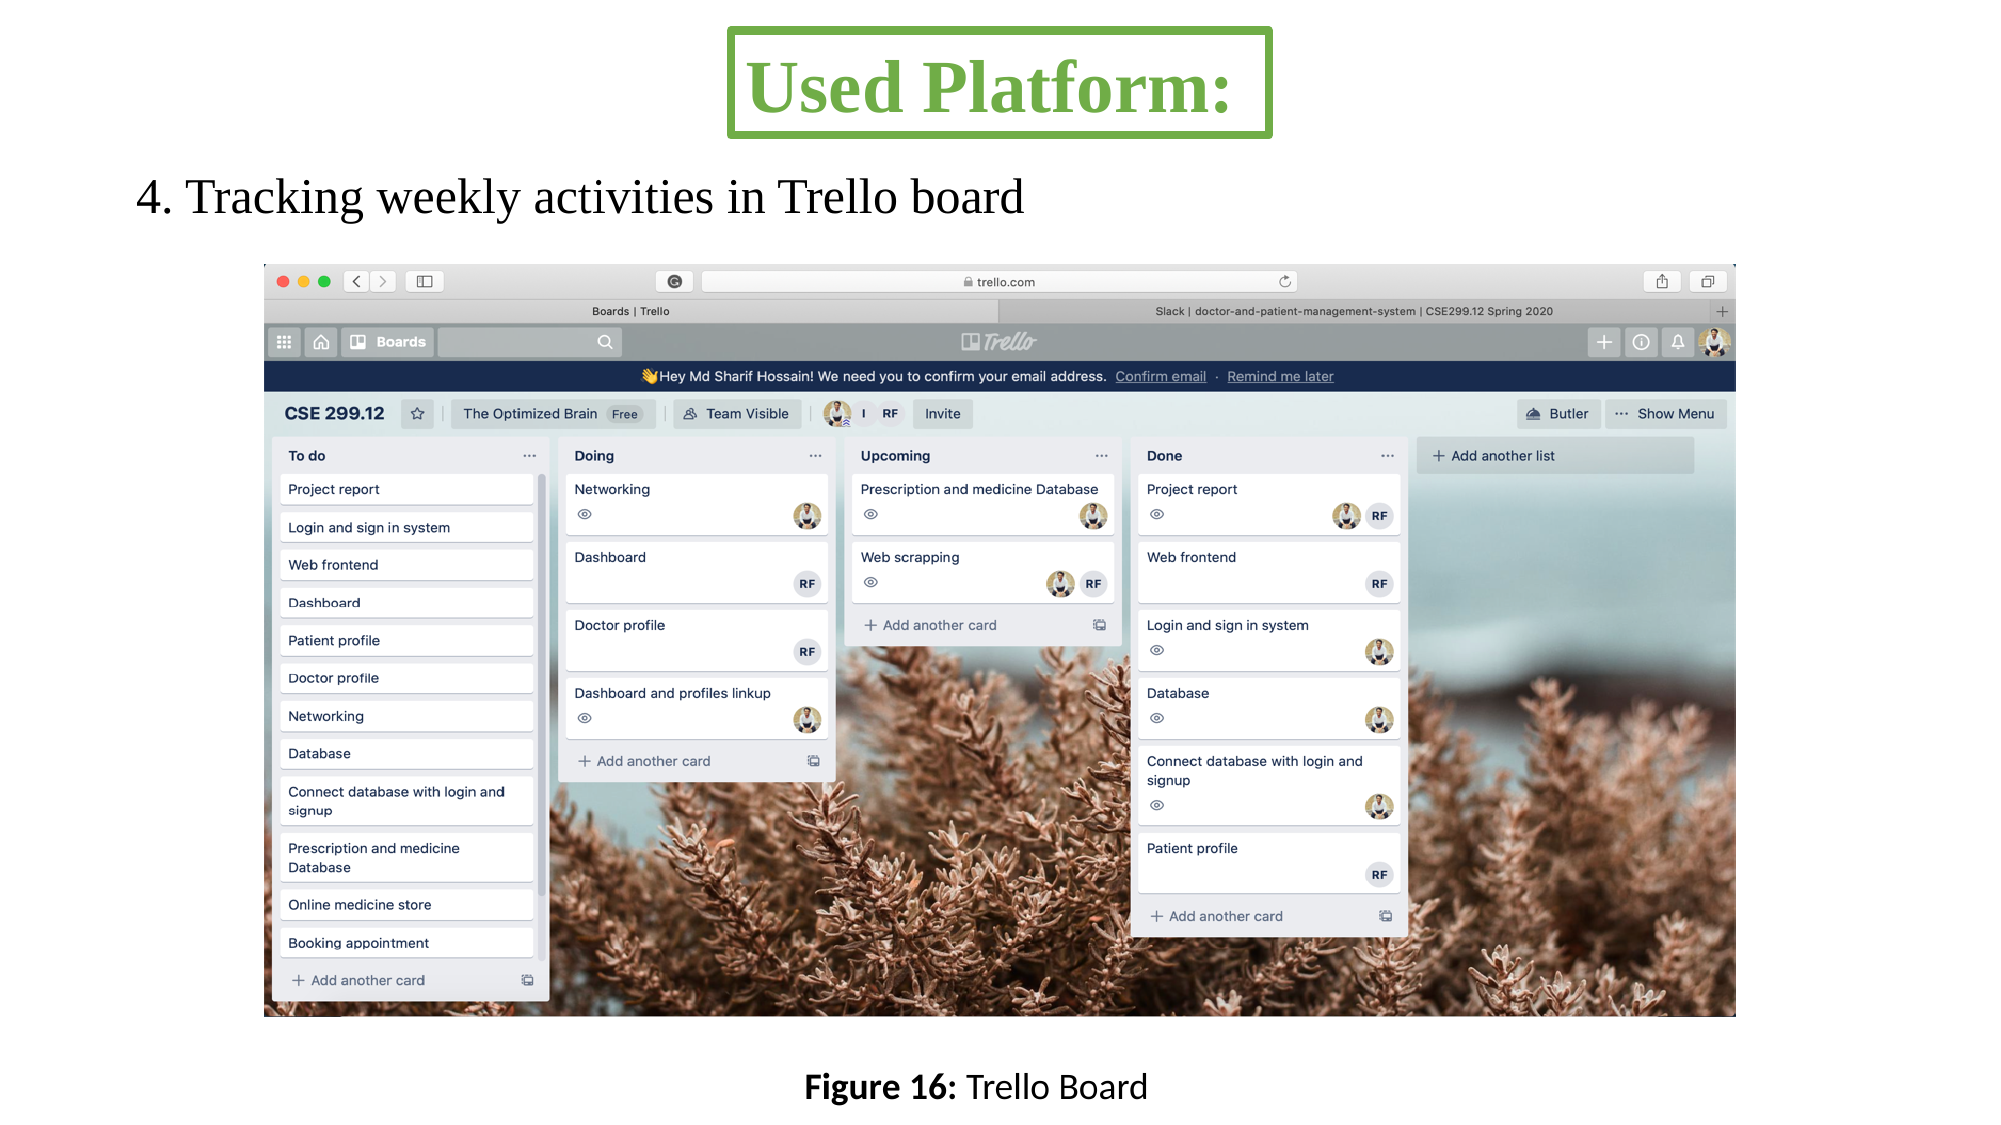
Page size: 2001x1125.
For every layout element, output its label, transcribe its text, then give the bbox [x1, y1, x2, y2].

text_box Used Platform: [730, 30, 1269, 136]
text_box Figure 16: Trello Board [789, 1054, 1165, 1115]
text_box 4. Tracking weekly activities in Trello board [121, 146, 1921, 231]
picture [264, 264, 1736, 1017]
